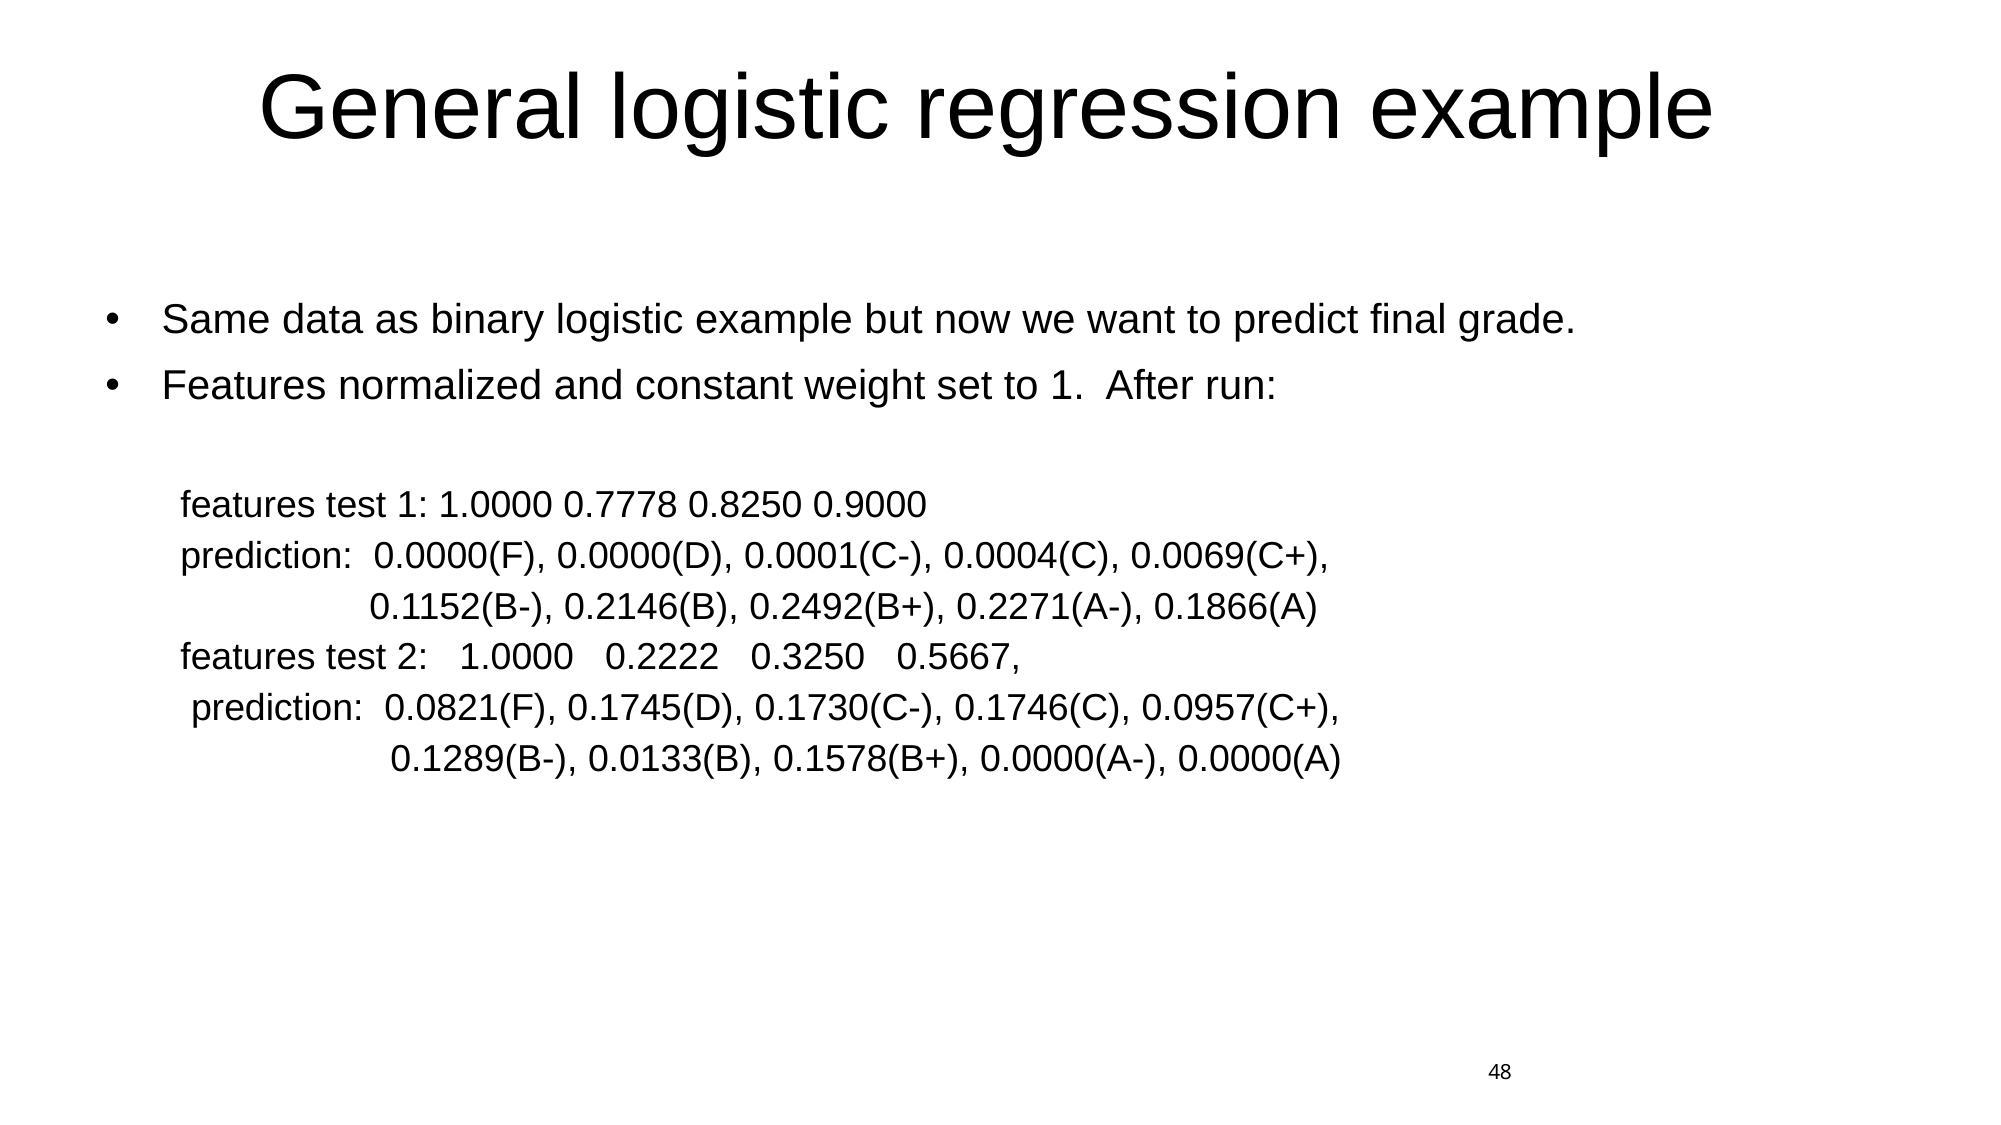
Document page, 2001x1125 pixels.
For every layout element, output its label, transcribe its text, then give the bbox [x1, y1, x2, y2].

slide_number 48 [1325, 1042, 1675, 1103]
title General logistic regression example [69, 37, 1907, 180]
list Same data as binary logistic example but now we want to predict final grade. Features normalized and constant weight set to 1. After run: features test 1: 1.0000 0.7778 0.8250 0.9000 prediction: 0.0000(F), 0.0000(D), 0.0001(C-), 0.0004(C), 0.0069(C+), 0.1152(B-), 0.2146(B), 0.2492(B+), 0.2271(A-), 0.1866(A) features test 2: 1.0000 0.2222 0.3250 0.5667, prediction: 0.0821(F), 0.1745(D), 0.1730(C-), 0.1746(C), 0.0957(C+), 0.1289(B-), 0.0133(B), 0.1578(B+), 0.0000(A-), 0.0000(A) [90, 290, 1964, 1064]
